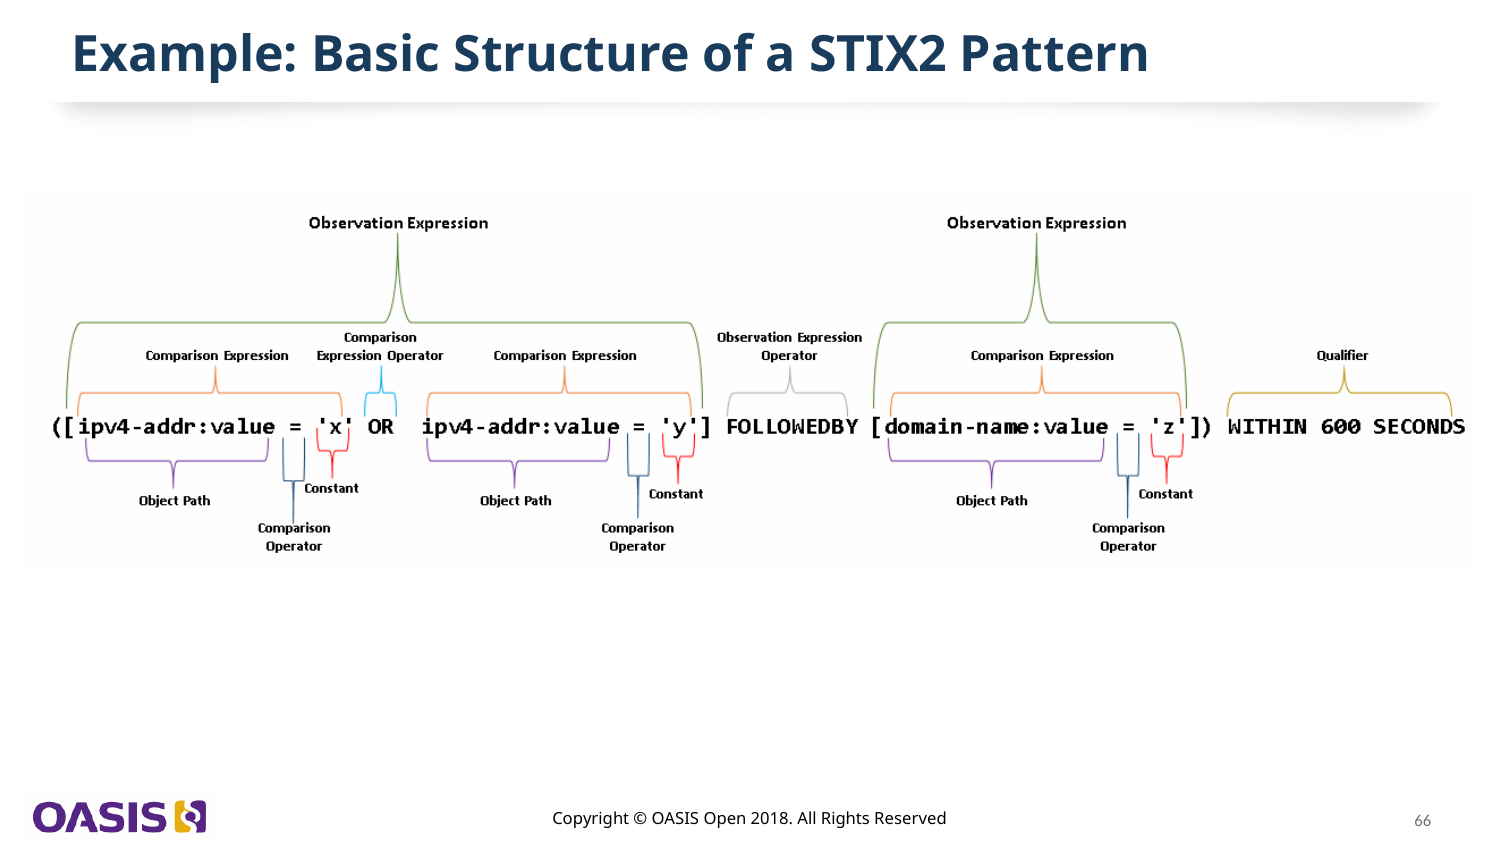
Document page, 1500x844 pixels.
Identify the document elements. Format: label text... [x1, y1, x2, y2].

title Example: Basic Structure of a STIX2 Pattern [56, 8, 1433, 103]
picture [20, 786, 221, 844]
picture [24, 191, 1476, 570]
